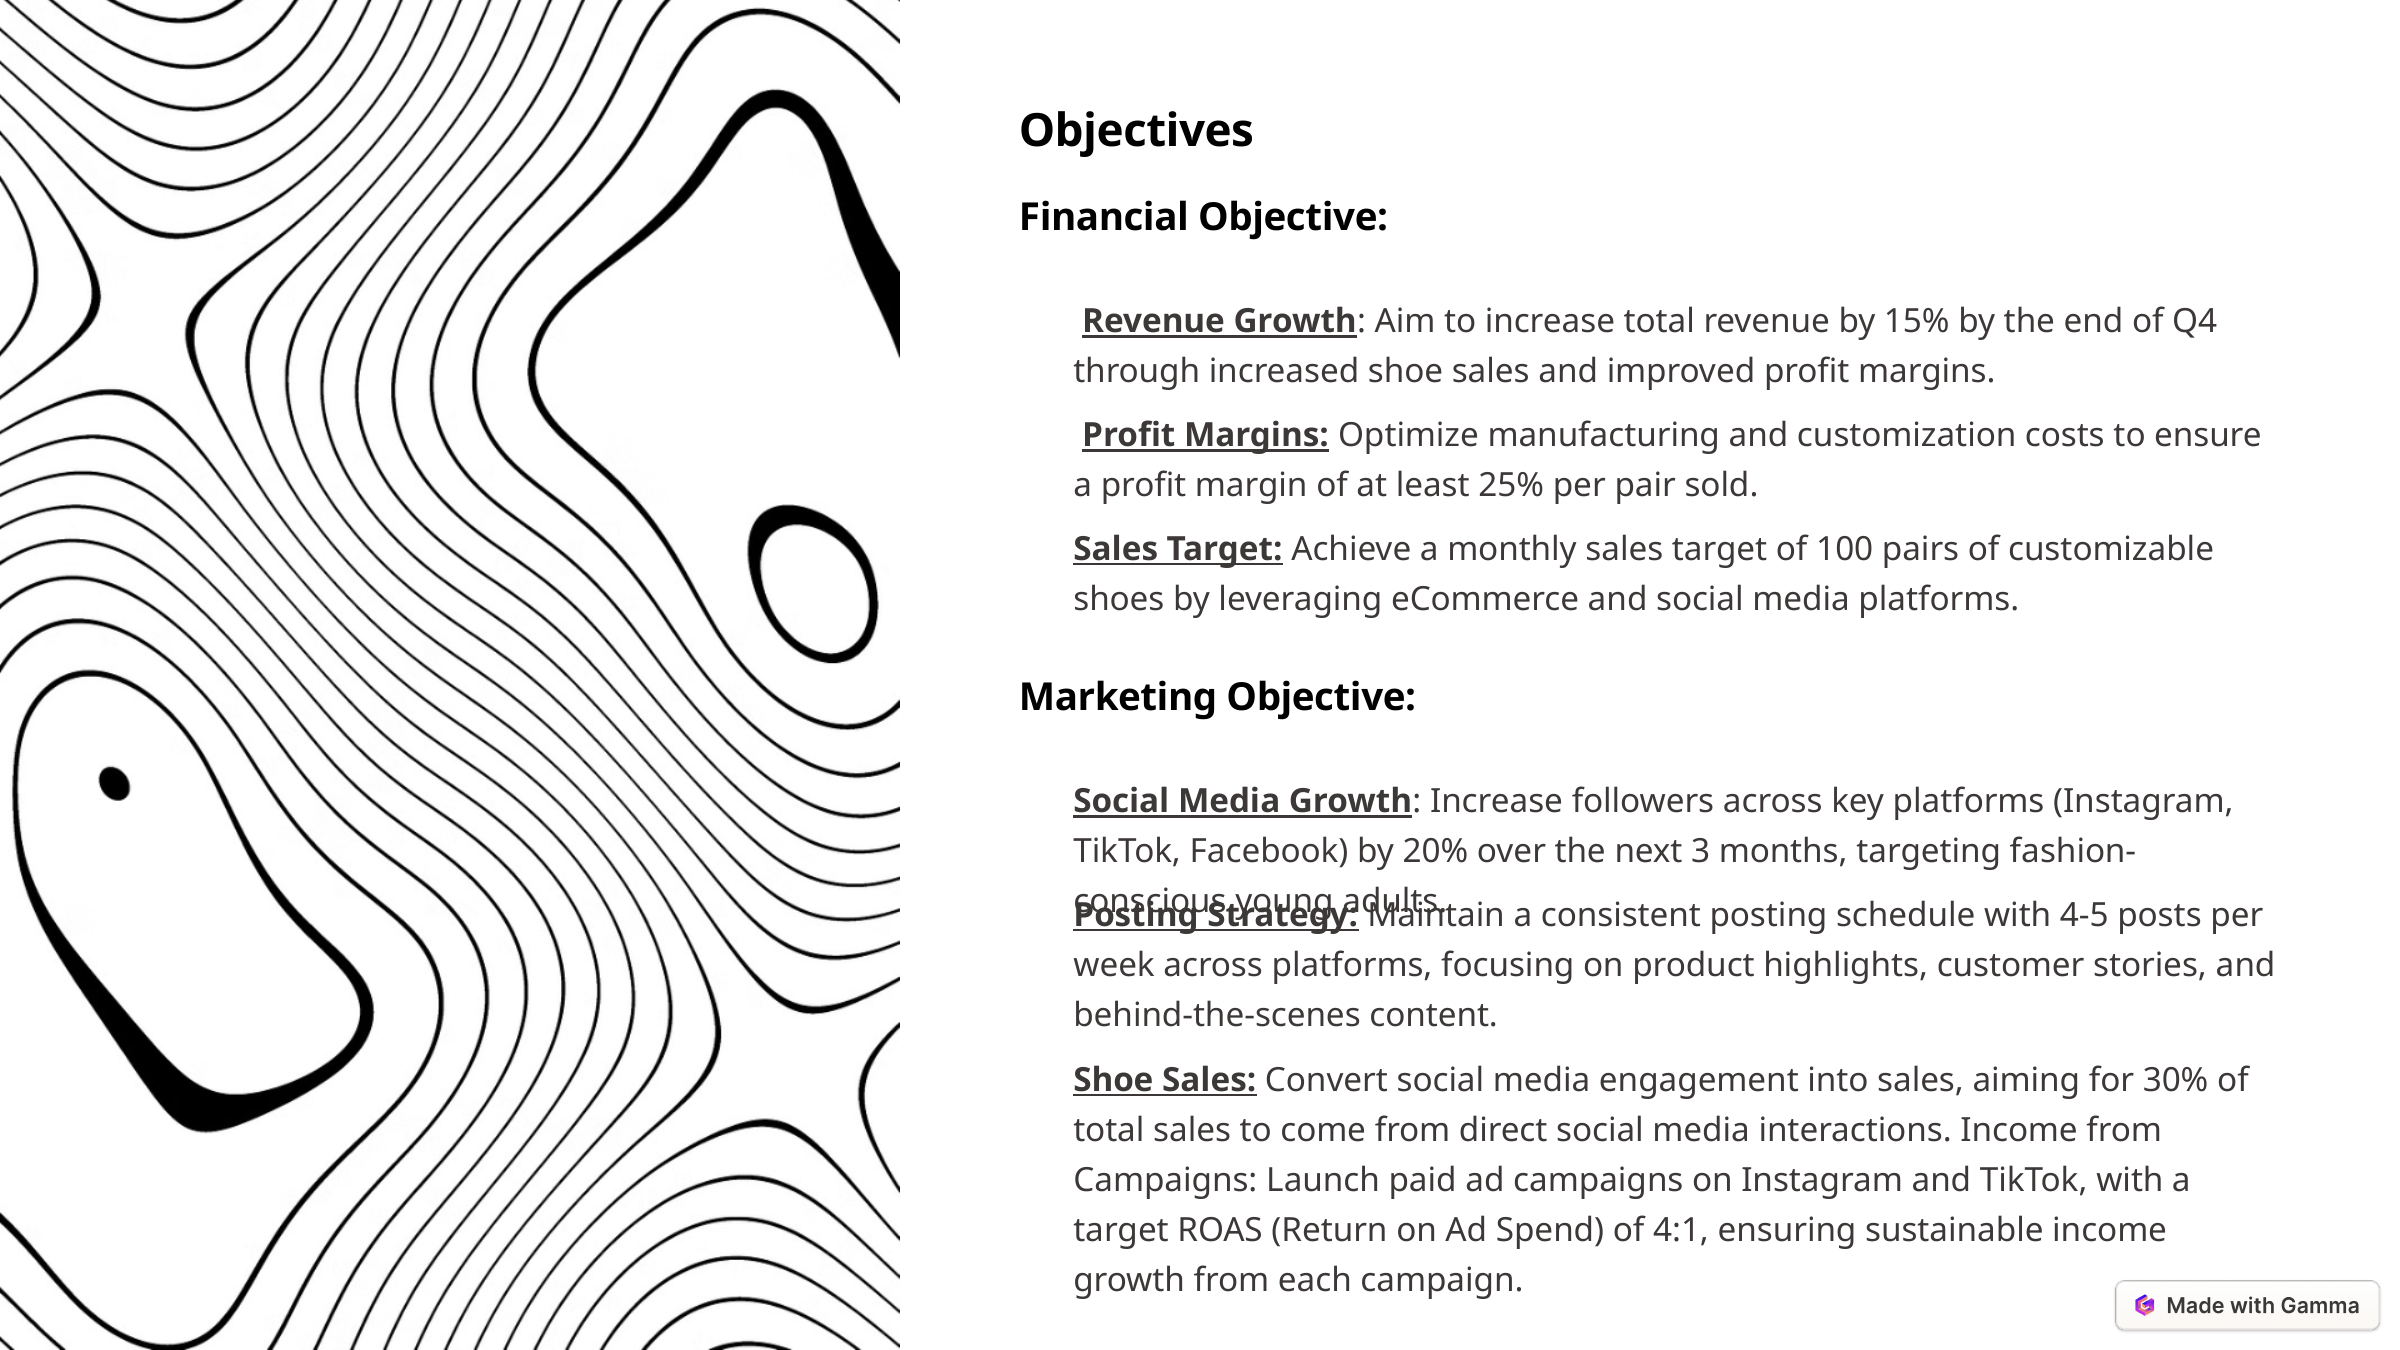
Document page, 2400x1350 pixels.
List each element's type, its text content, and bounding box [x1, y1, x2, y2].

text_box Social Media Growth: Increase followers across key platforms (Instagram, TikTok, Facebook) by 20% over the next 3 months, targeting fashion-conscious young adults. [1073, 769, 2282, 871]
picture [2106, 1271, 2389, 1339]
text_box Profit Margins: Optimize manufacturing and customization costs to ensure a profit margin of at least 25% per pair sold. [1073, 403, 2282, 506]
text_box Financial Objective: [1018, 190, 1410, 239]
text_box Shoe Sales: Convert social media engagement into sales, aiming for 30% of total sales to come from direct social media interactions. Income from Campaigns: Launch paid ad campaigns on Instagram and TikTok, with a target ROAS (Return on Ad Spend) of 4:1, ensuring sustainable income growth from each campaign. [1073, 1047, 2282, 1252]
text_box Marketing Objective: [1018, 669, 1435, 719]
text_box Posting Strategy: Maintain a consistent posting schedule with 4-5 posts per week across platforms, focusing on product highlights, customer stories, and behind-the-scenes content. [1073, 882, 2282, 1036]
picture [0, 0, 900, 1350]
text_box Revenue Growth: Aim to increase total revenue by 15% by the end of Q4 through increased shoe sales and improved profit margins. [1073, 289, 2282, 392]
text_box Objectives [1018, 98, 1483, 157]
text_box Sales Target: Achieve a monthly sales target of 100 pairs of customizable shoes by leveraging eCommerce and social media platforms. [1073, 516, 2282, 619]
